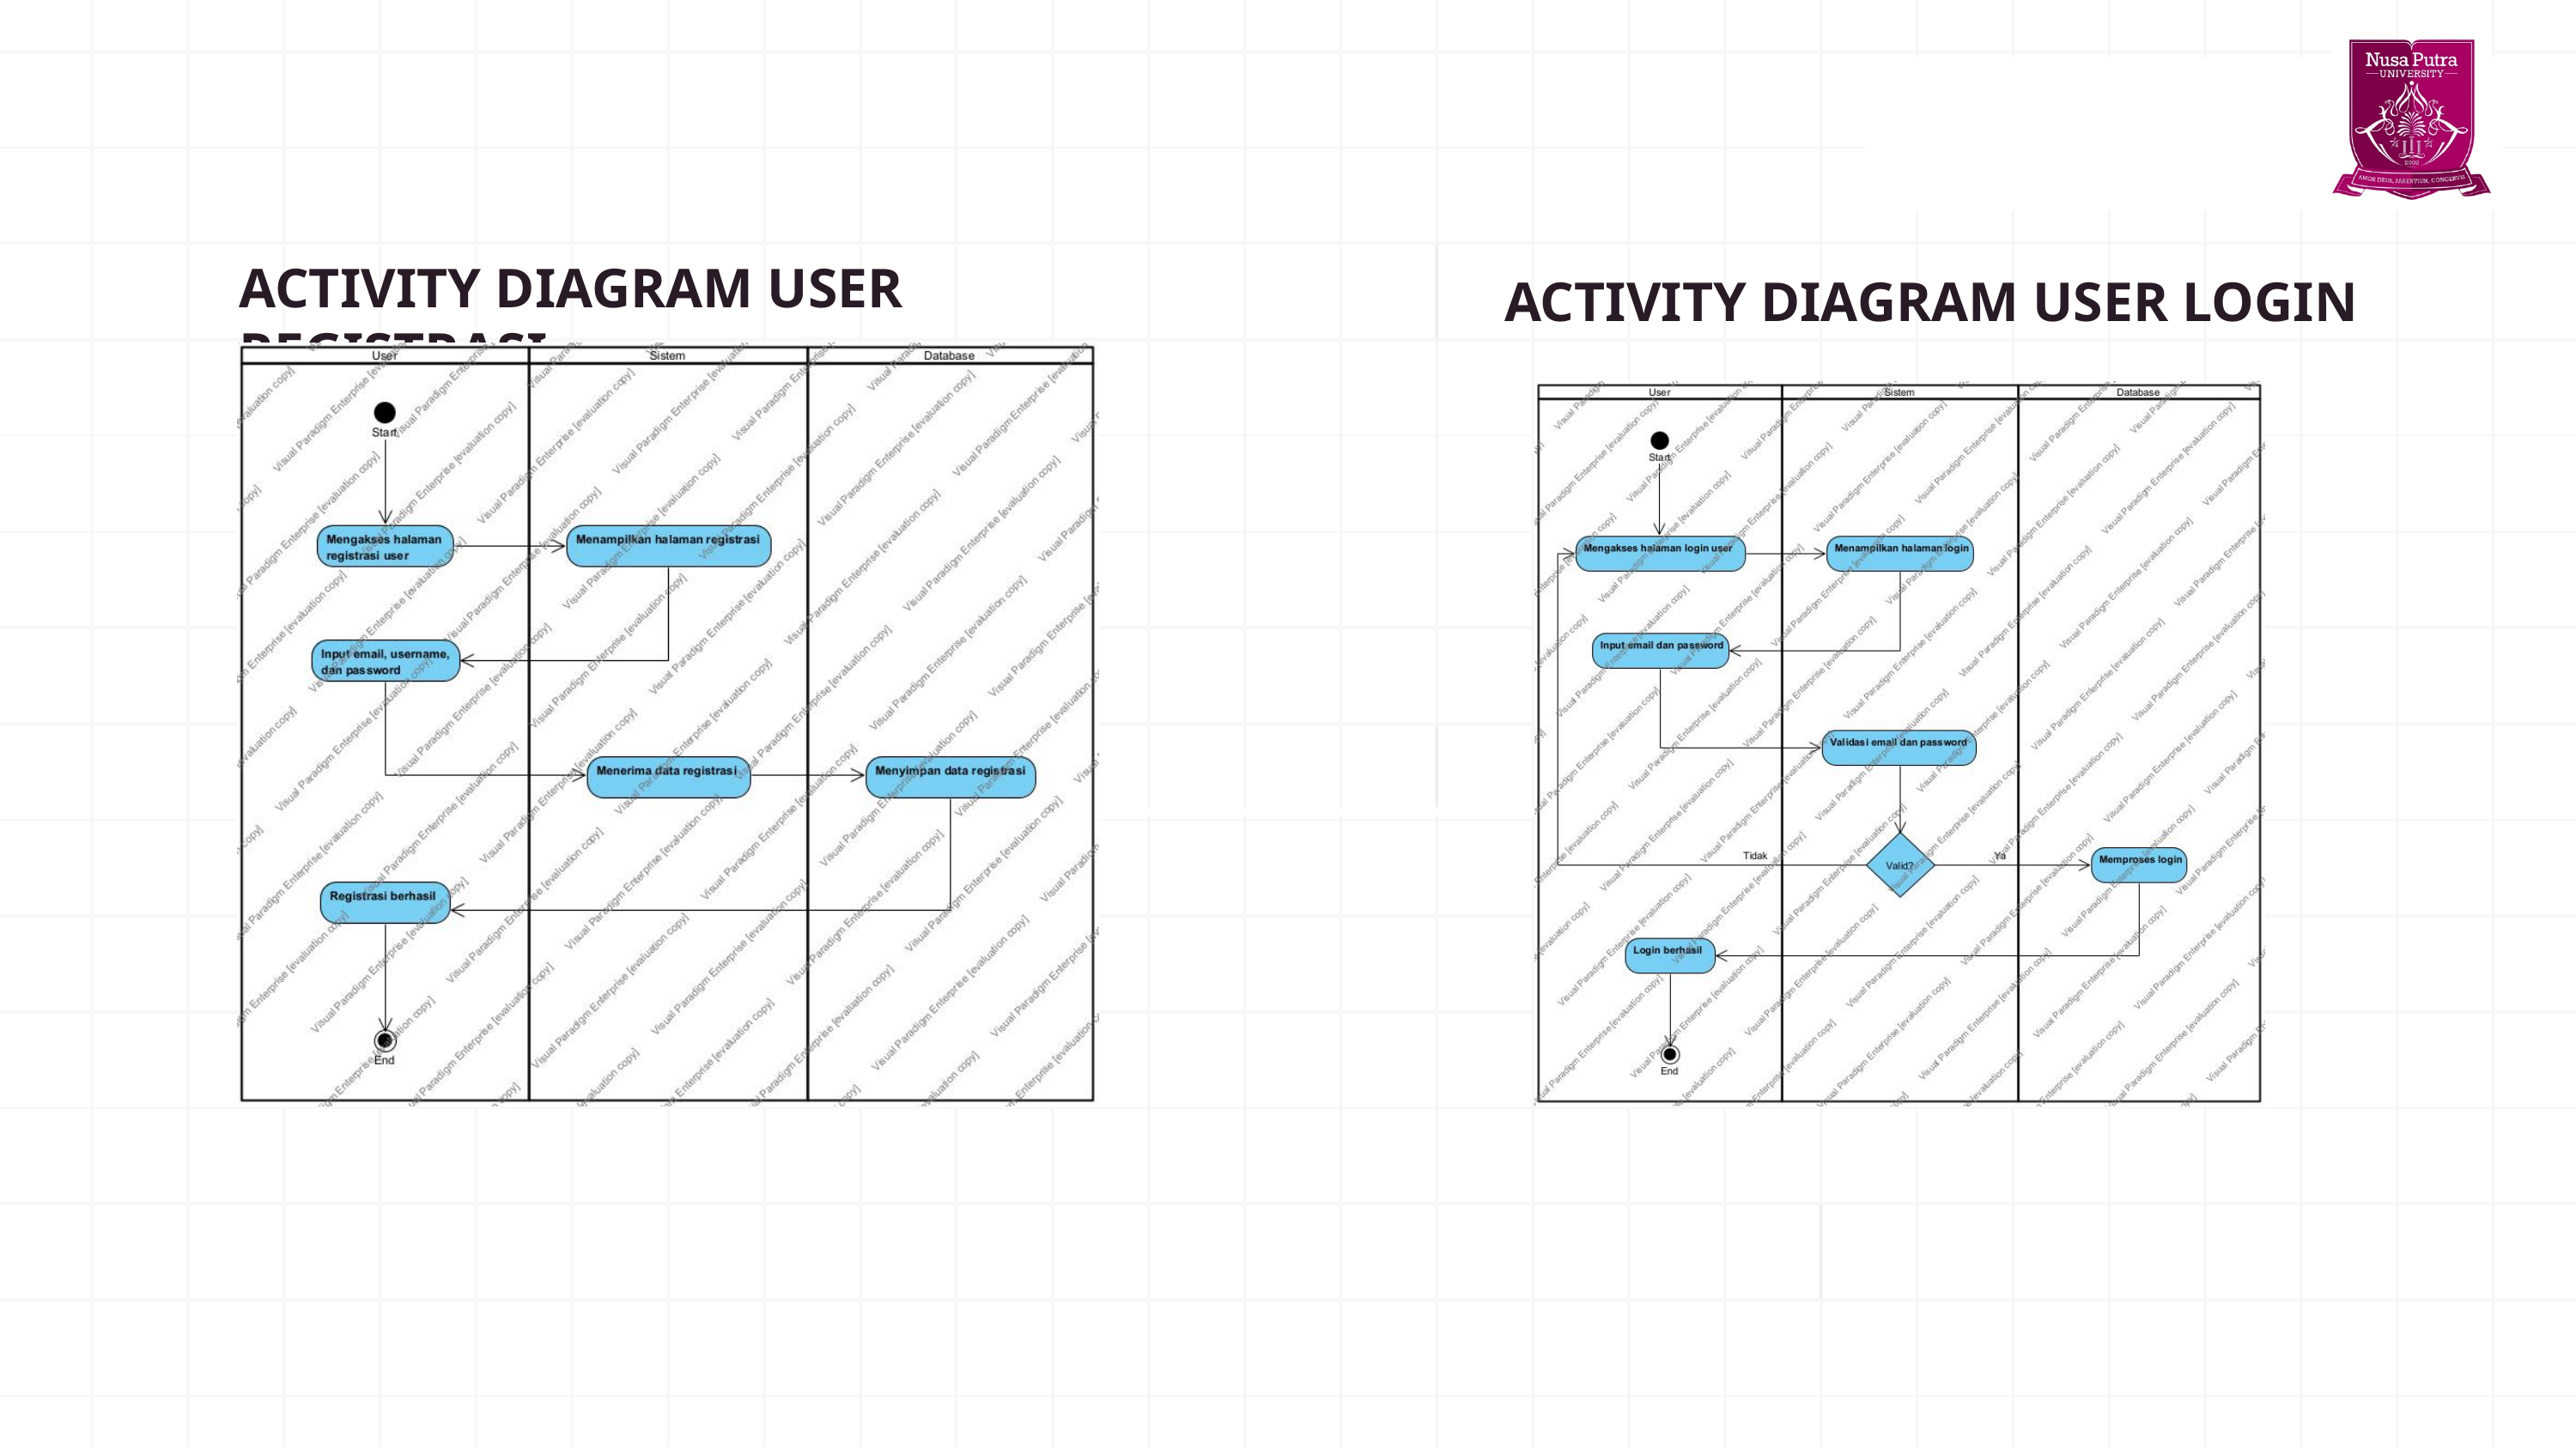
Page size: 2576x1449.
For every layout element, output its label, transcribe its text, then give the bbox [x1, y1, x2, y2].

text_box [1866, 58, 2502, 211]
title ACTIVITY DIAGRAM USER LOGIN [1502, 265, 2437, 510]
picture [1534, 381, 2265, 1106]
text_box ACTIVITY DIAGRAM USER REGISTRASI [237, 252, 1193, 383]
picture [237, 342, 1100, 1106]
picture [2330, 39, 2493, 200]
